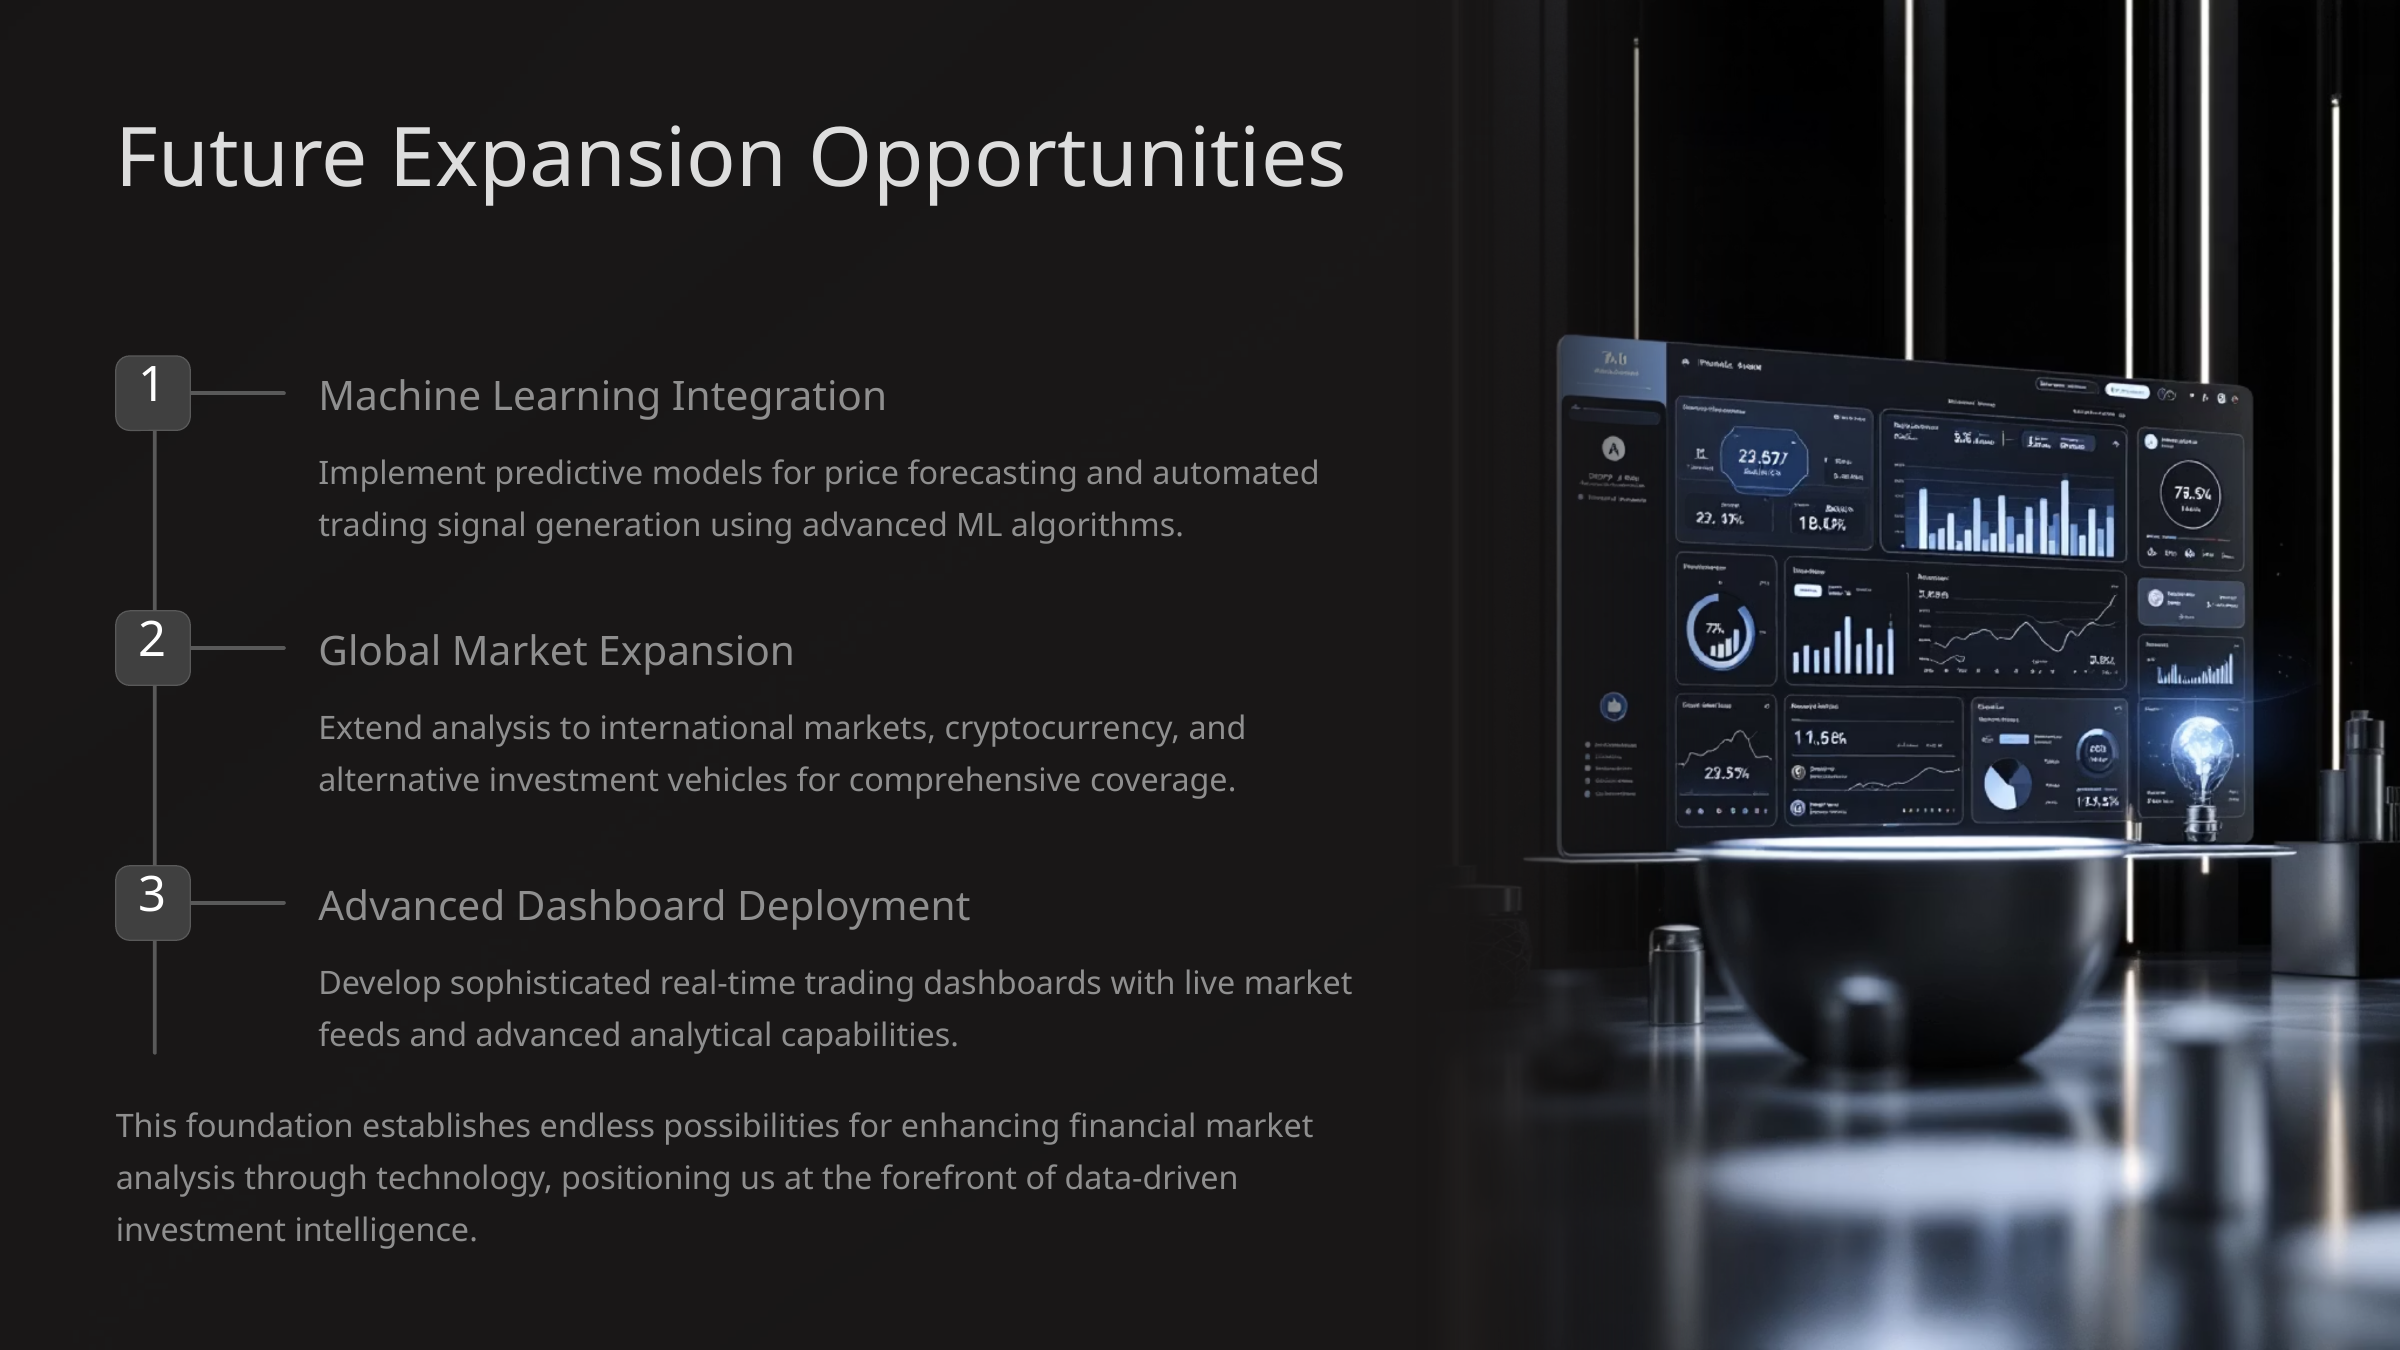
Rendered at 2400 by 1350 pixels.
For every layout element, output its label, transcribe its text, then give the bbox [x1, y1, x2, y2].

text_box Advanced Dashboard Deployment [318, 877, 1009, 929]
text_box [115, 355, 191, 431]
text_box [191, 391, 286, 395]
text_box Extend analysis to international markets, cryptocurrency, and alternative investment vehicles for comprehensive coverage. [318, 693, 1385, 800]
text_box [152, 686, 157, 865]
text_box 3 [128, 871, 178, 934]
text_box [115, 610, 191, 686]
text_box [152, 431, 157, 610]
text_box [152, 941, 157, 1055]
text_box This foundation establishes endless possibilities for enhancing financial market analysis through technology, positioning us at the forefront of data-driven investment intelligence. [115, 1091, 1385, 1251]
text_box Future Expansion Opportunities [115, 99, 1385, 307]
picture [1409, 0, 2400, 1350]
text_box 1 [128, 362, 178, 425]
text_box [191, 646, 286, 650]
text_box Global Market Expansion [318, 622, 824, 674]
text_box 2 [128, 617, 178, 679]
text_box Machine Learning Integration [318, 367, 906, 419]
text_box [191, 901, 286, 905]
text_box Develop sophisticated real-time trading dashboards with live market feeds and advanced analytical capabilities. [318, 948, 1385, 1055]
text_box Implement predictive models for price forecasting and automated trading signal generation using advanced ML algorithms. [318, 438, 1385, 545]
text_box [115, 865, 191, 941]
